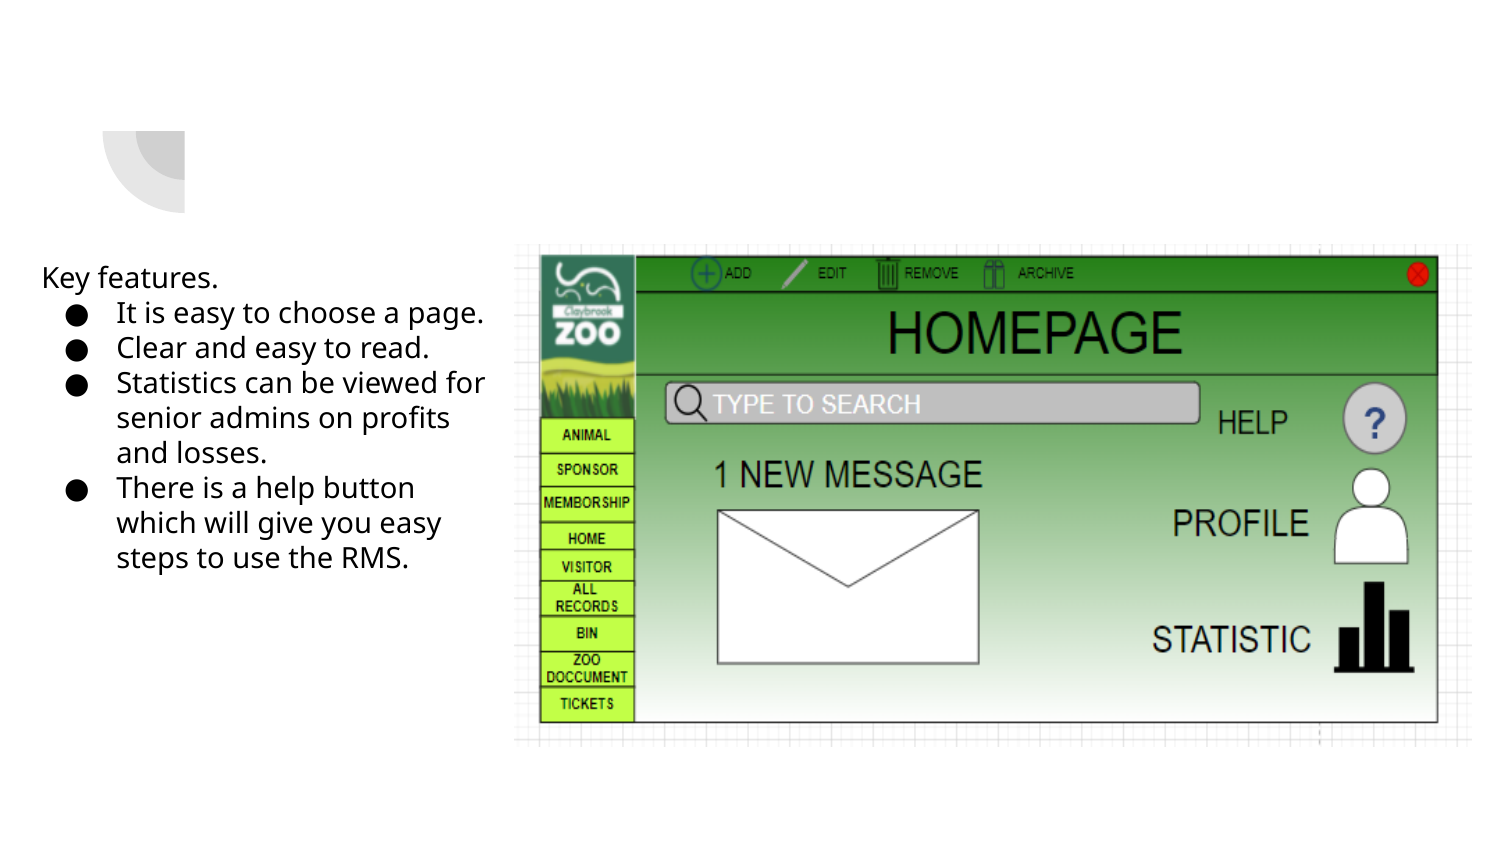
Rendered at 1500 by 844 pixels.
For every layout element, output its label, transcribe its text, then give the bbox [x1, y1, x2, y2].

text_box Key features. It is easy to choose a page. Clear and easy to read. Statistics can be viewed for senior admins on profits and losses. There is a help button which will give you easy steps to use the RMS. [26, 244, 513, 590]
picture [514, 244, 1472, 747]
